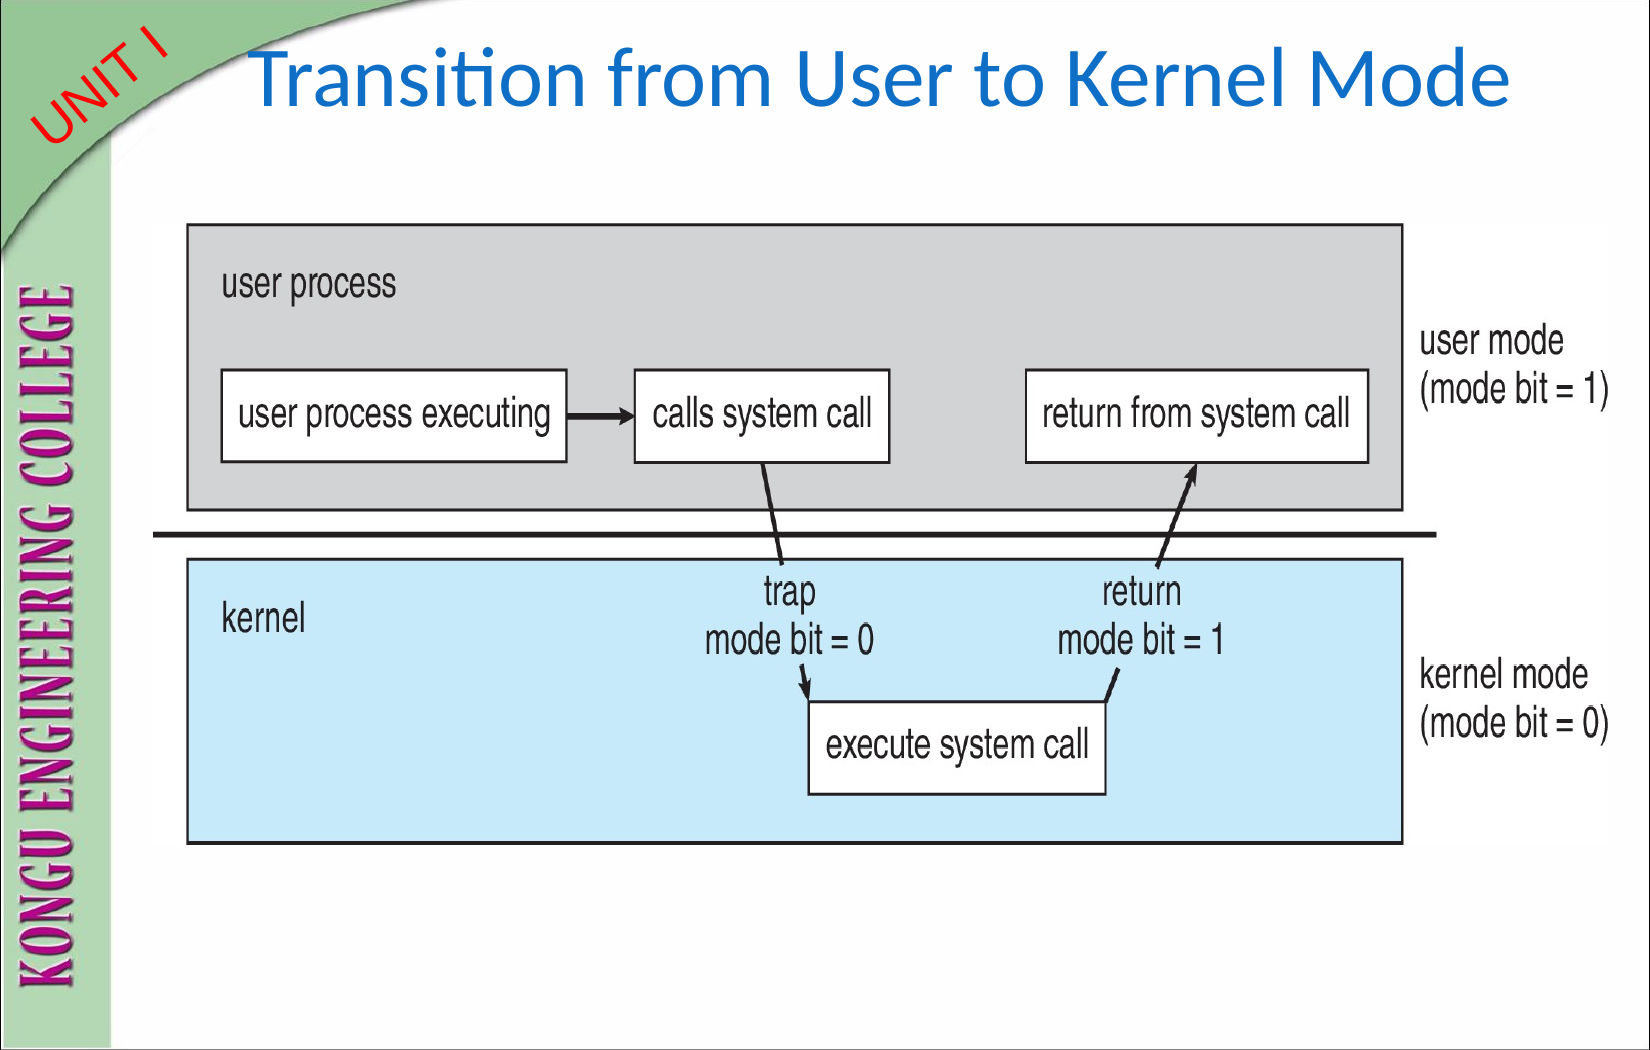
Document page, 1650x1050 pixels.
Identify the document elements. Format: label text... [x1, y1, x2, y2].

title Transition from User to Kernel Mode [138, 0, 1624, 124]
picture [0, 0, 1650, 1050]
